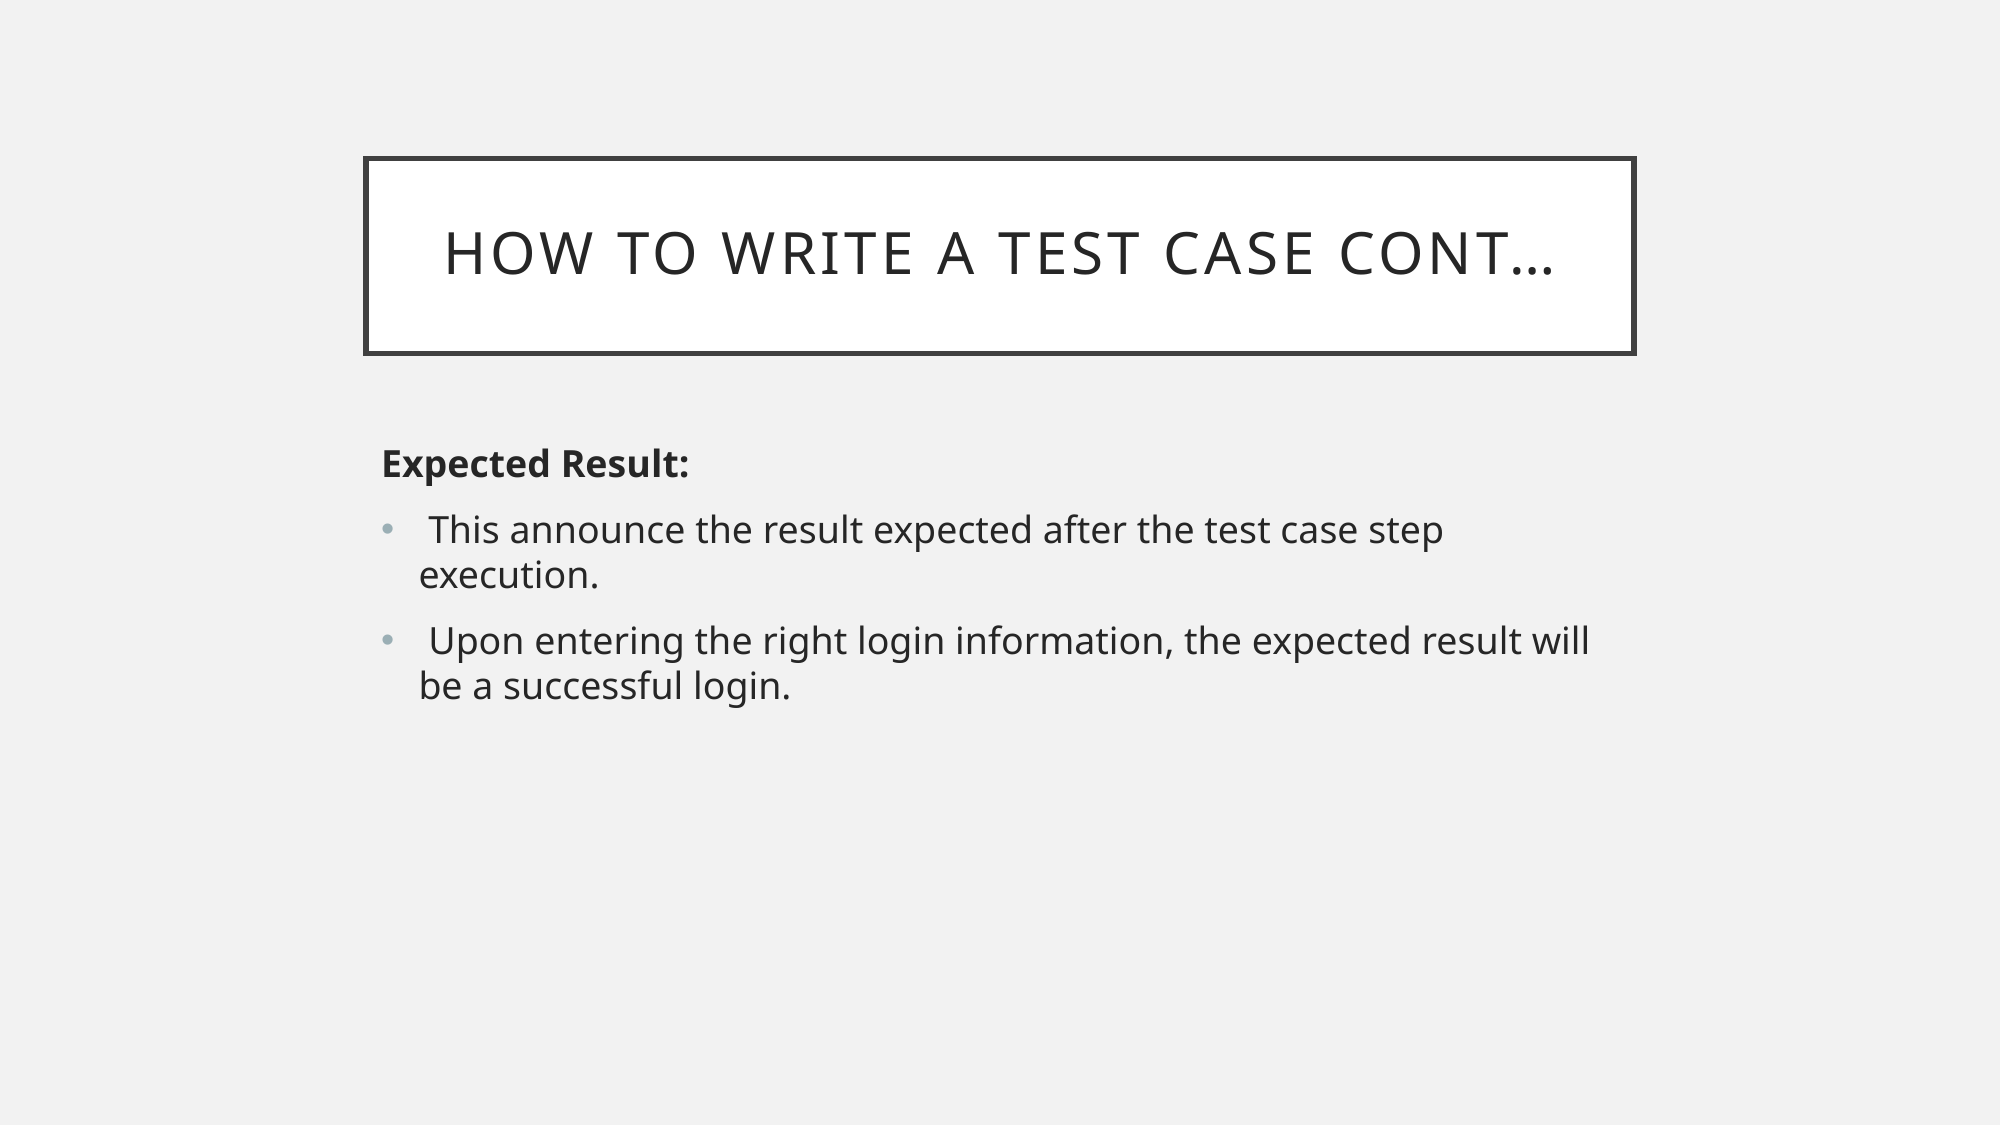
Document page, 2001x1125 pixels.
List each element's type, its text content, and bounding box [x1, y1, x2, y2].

list Expected Result: This announce the result expected after the test case step execution. Upon entering the right login information, the expected result will be a successful login. [366, 432, 1634, 942]
title How to Write a Test case cont… [363, 156, 1637, 356]
